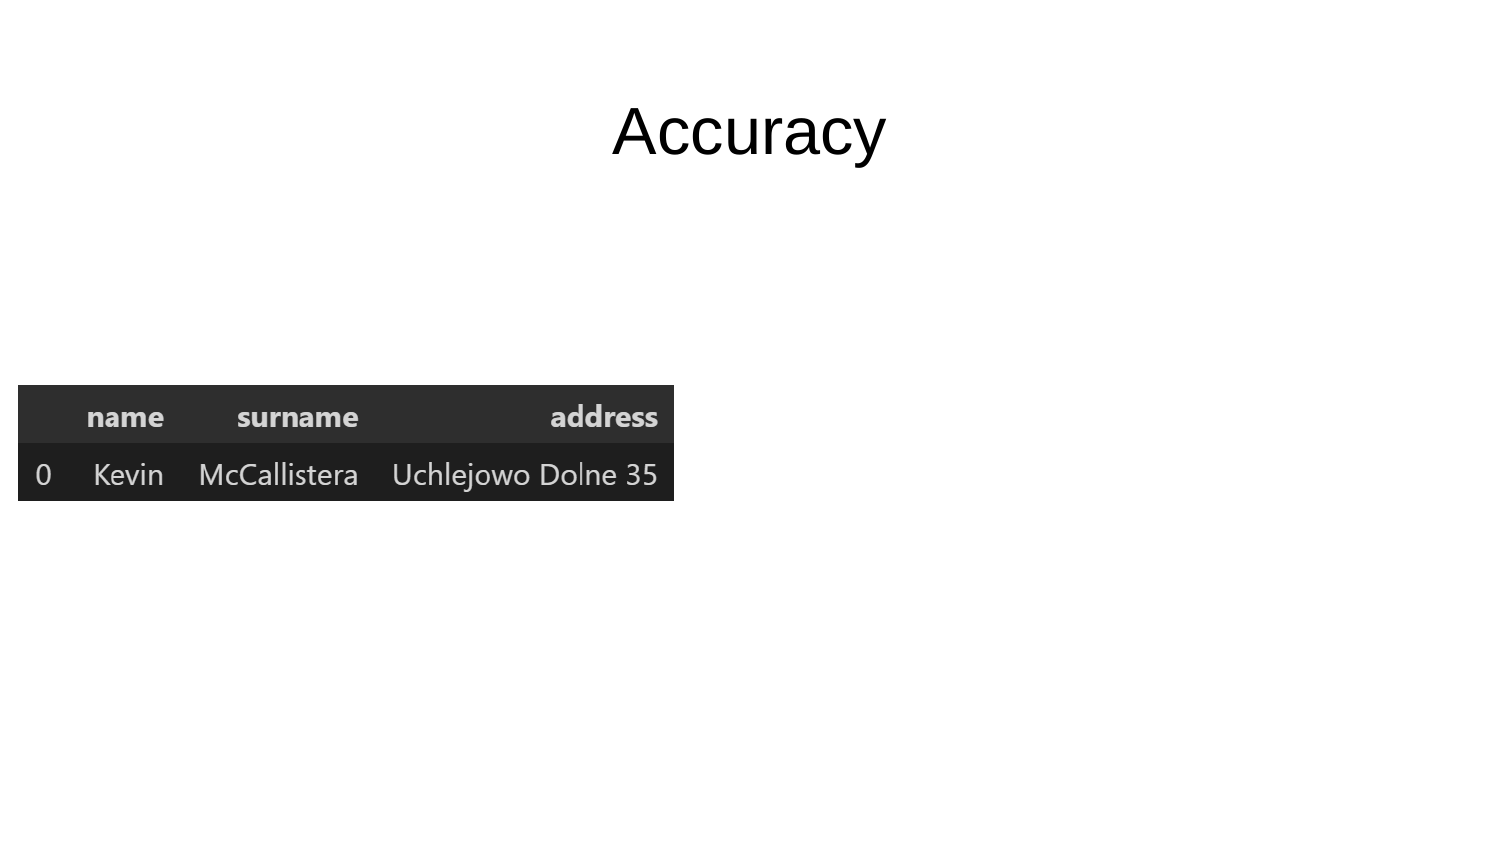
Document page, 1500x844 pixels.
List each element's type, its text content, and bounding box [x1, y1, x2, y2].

picture [18, 385, 675, 501]
title Accuracy [51, 72, 1449, 176]
